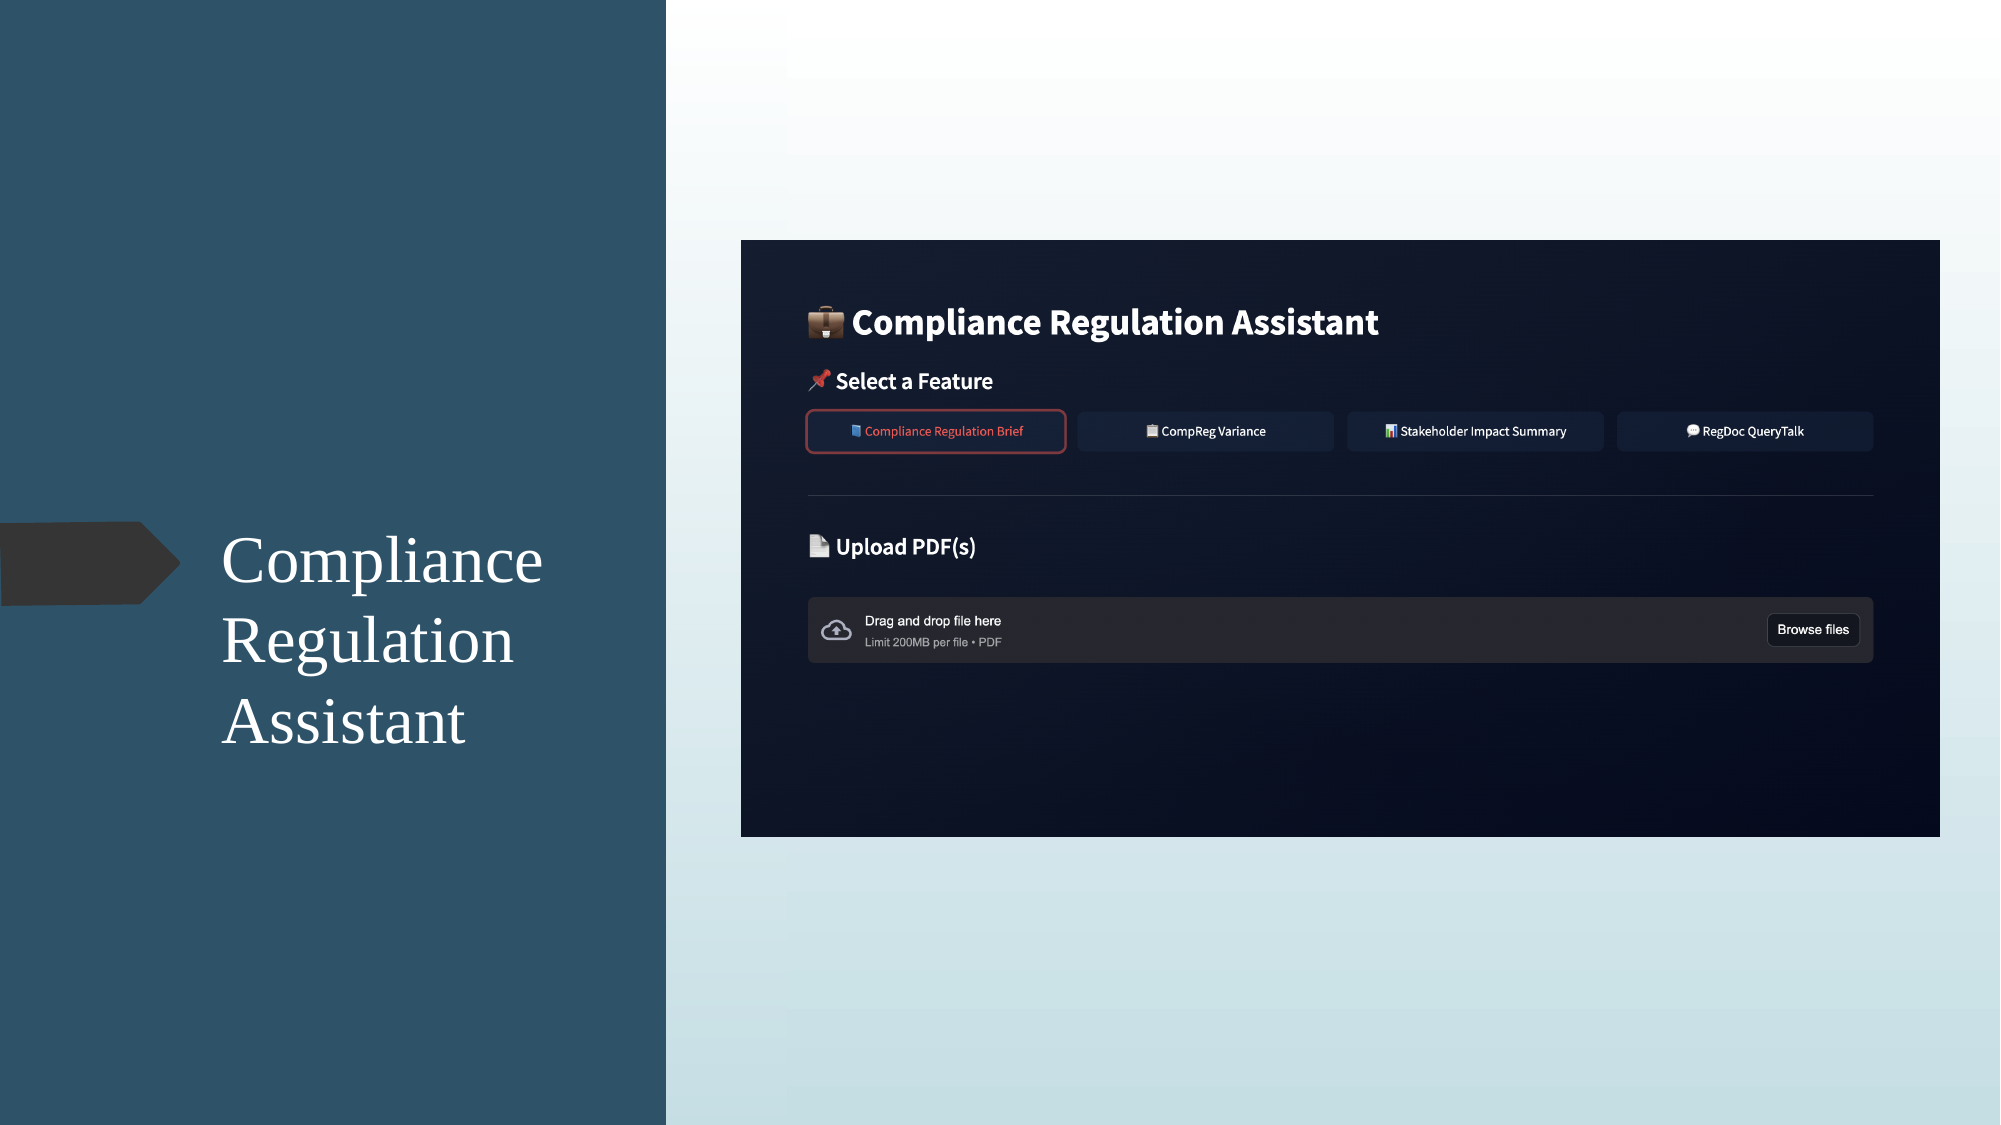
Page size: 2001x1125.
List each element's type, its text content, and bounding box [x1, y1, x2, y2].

text_box [785, 0, 2000, 1125]
text_box [0, 521, 181, 606]
text_box [0, 0, 667, 1125]
title Compliance Regulation Assistant [206, 508, 610, 1006]
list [741, 240, 1940, 837]
